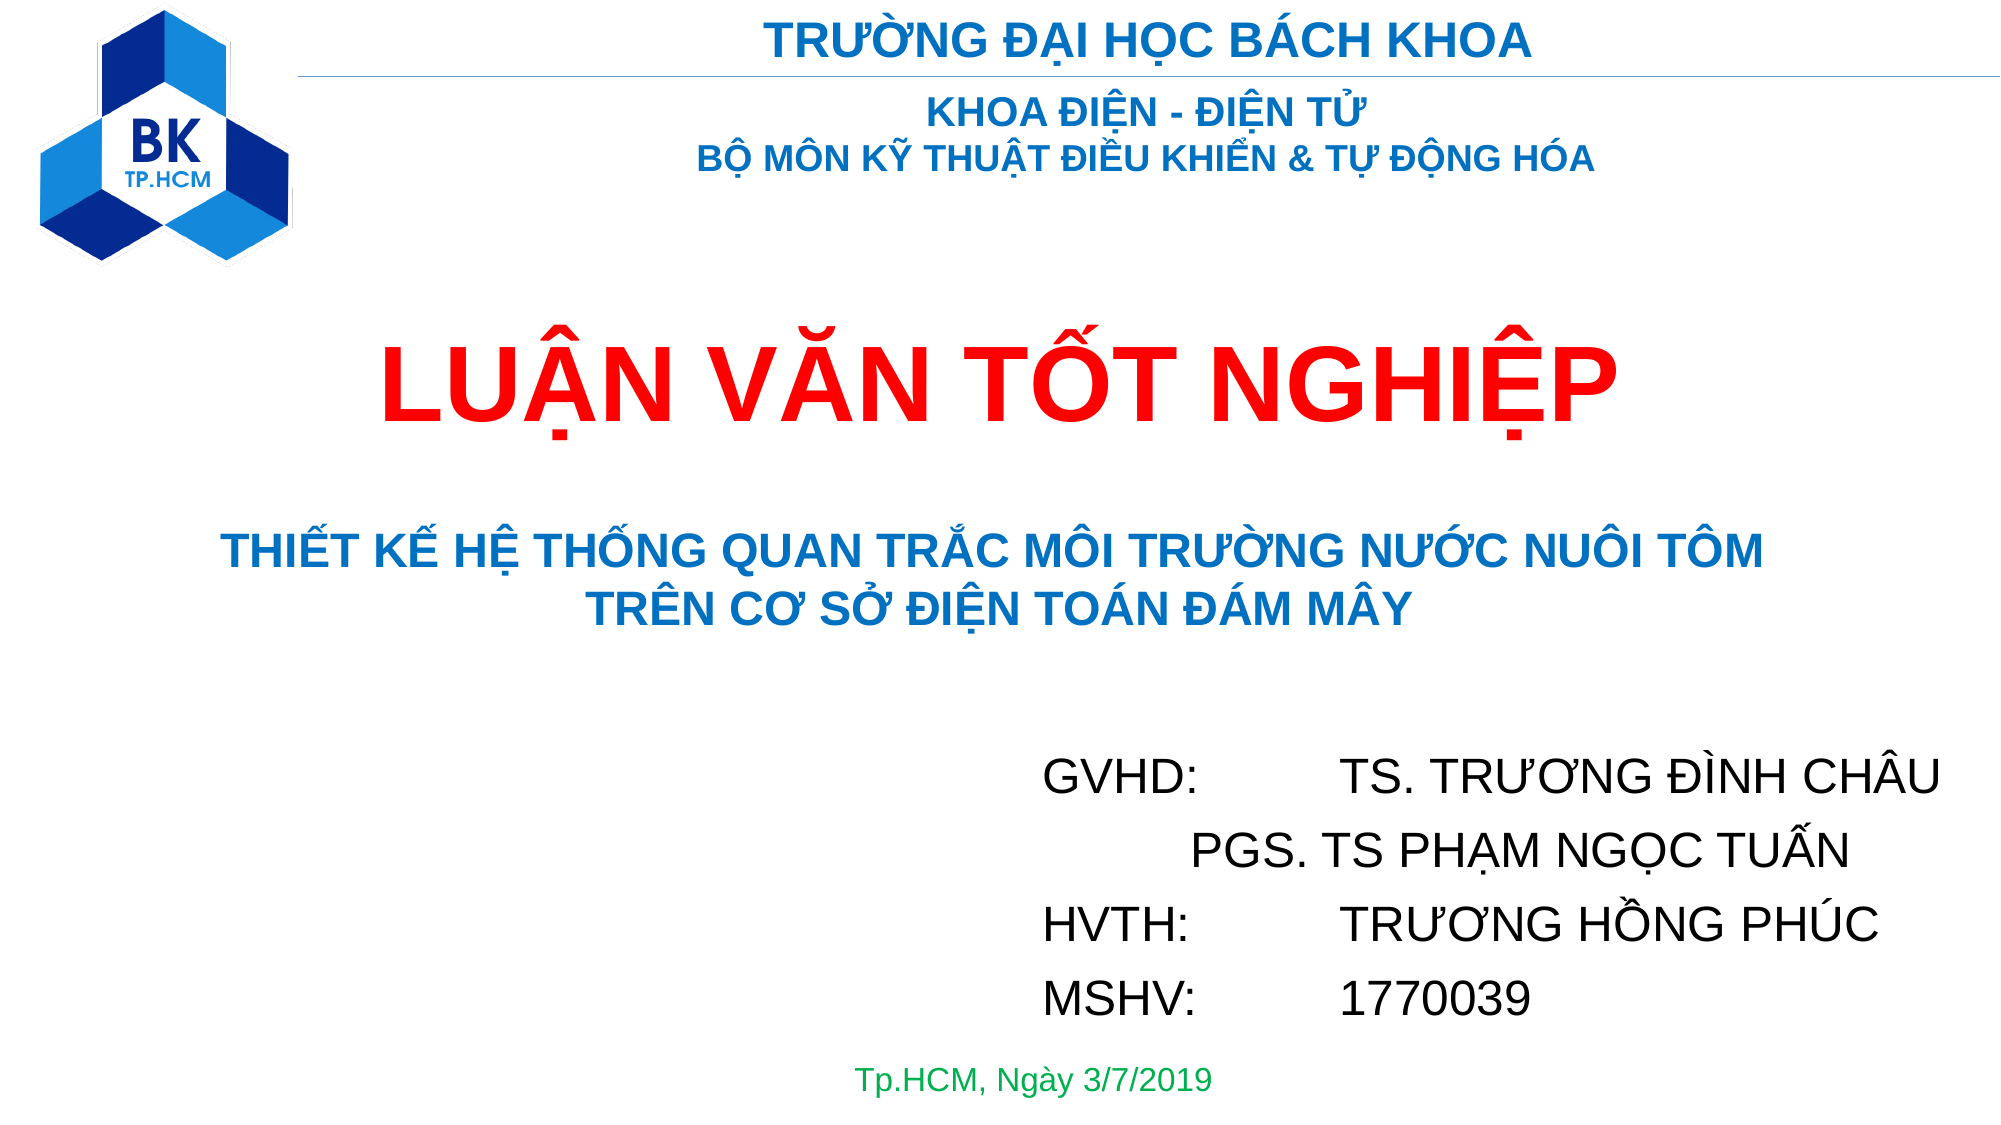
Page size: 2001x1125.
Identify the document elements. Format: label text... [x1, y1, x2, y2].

picture [35, 3, 293, 267]
title LUẬN VĂN TỐT NGHIỆP [0, 320, 2000, 453]
text_box THIẾT KẾ HỆ THỐNG QUAN TRẮC MÔI TRƯỜNG NƯỚC NUÔI TÔM TRÊN CƠ SỞ ĐIỆN TOÁN ĐÁM MÂY [0, 511, 2000, 643]
subtitle GVHD: TS. TRƯƠNG ĐÌNH CHÂU PGS. TS PHẠM NGỌC TUẤN HVTH: TRƯƠNG HỒNG PHÚC MSHV: 1770039 [1027, 743, 1980, 1037]
text_box TRƯỜNG ĐẠI HỌC BÁCH KHOA [297, 0, 2000, 76]
text_box Tp.HCM, Ngày 3/7/2019 [839, 1055, 1235, 1125]
text_box KHOA ĐIỆN - ĐIỆN TỬ BỘ MÔN KỸ THUẬT ĐIỀU KHIỂN & TỰ ĐỘNG HÓA [293, 76, 2000, 187]
